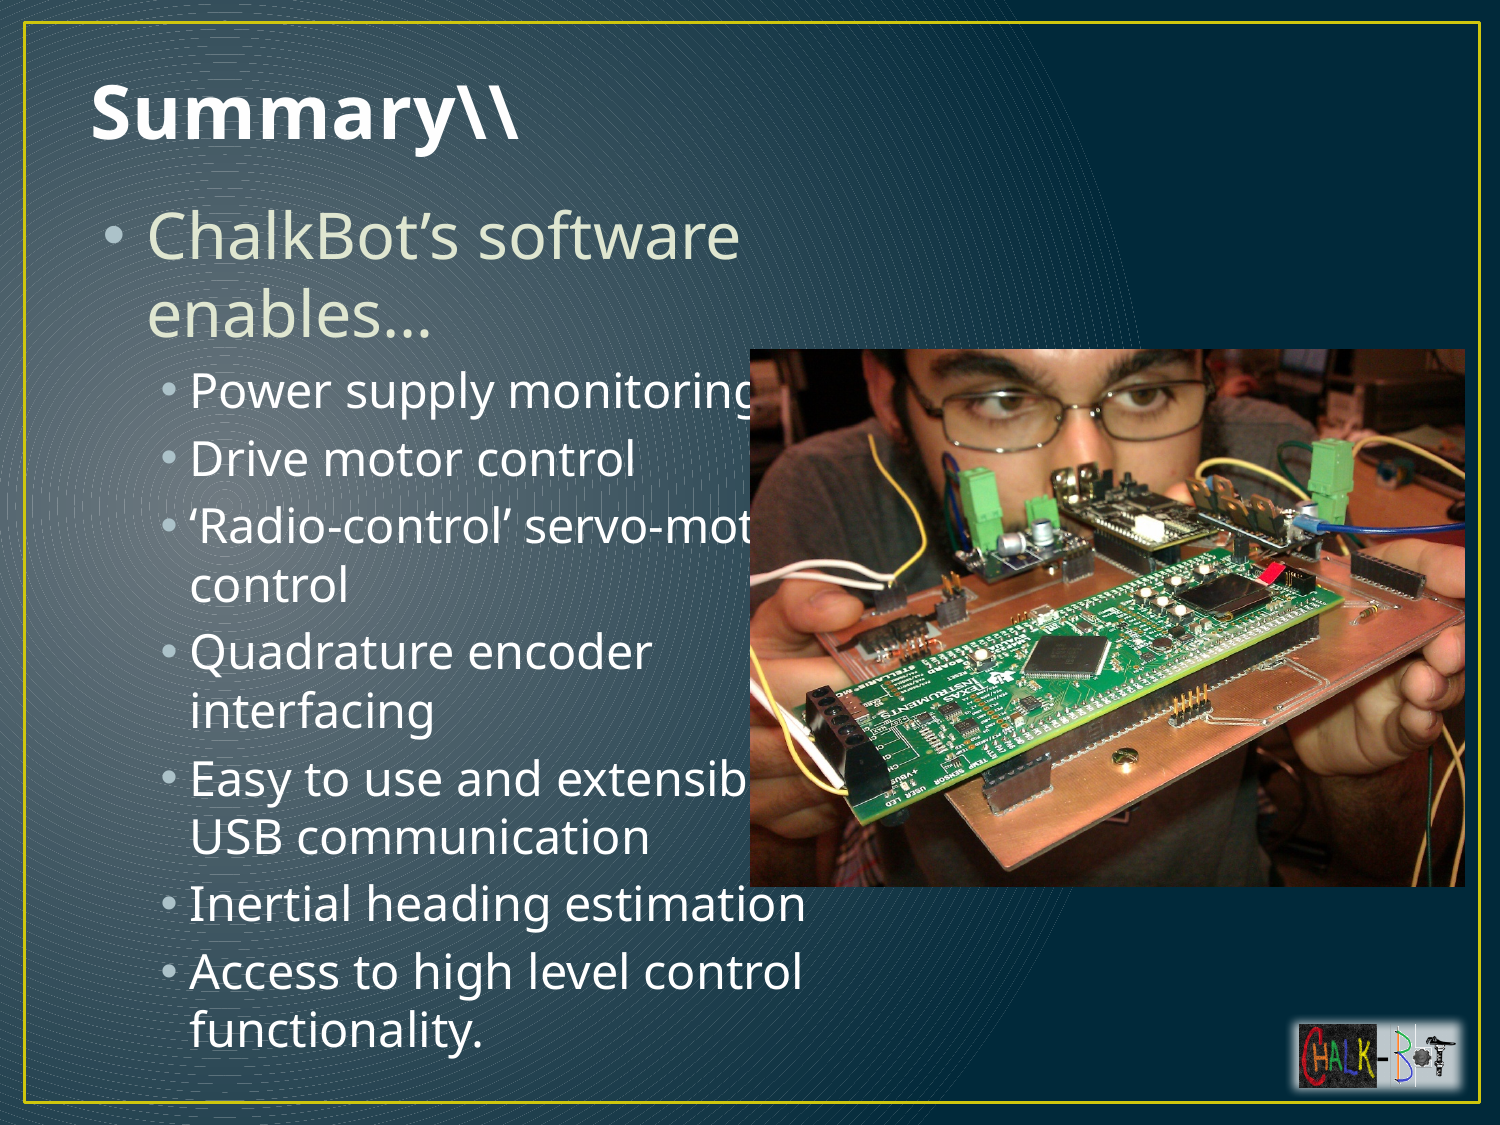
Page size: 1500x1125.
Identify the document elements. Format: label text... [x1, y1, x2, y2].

picture [1029, 892, 1041, 902]
list ChalkBot’s software enables… Power supply monitoring Drive motor control ‘Radio-control’ servo-motor control Quadrature encoder interfacing Easy to use and extensibel USB communication Inertial heading estimation Access to high level control functionality. [87, 187, 825, 1088]
picture [749, 343, 1464, 887]
picture [1299, 1024, 1456, 1088]
title Summary\\ [75, 45, 1425, 233]
